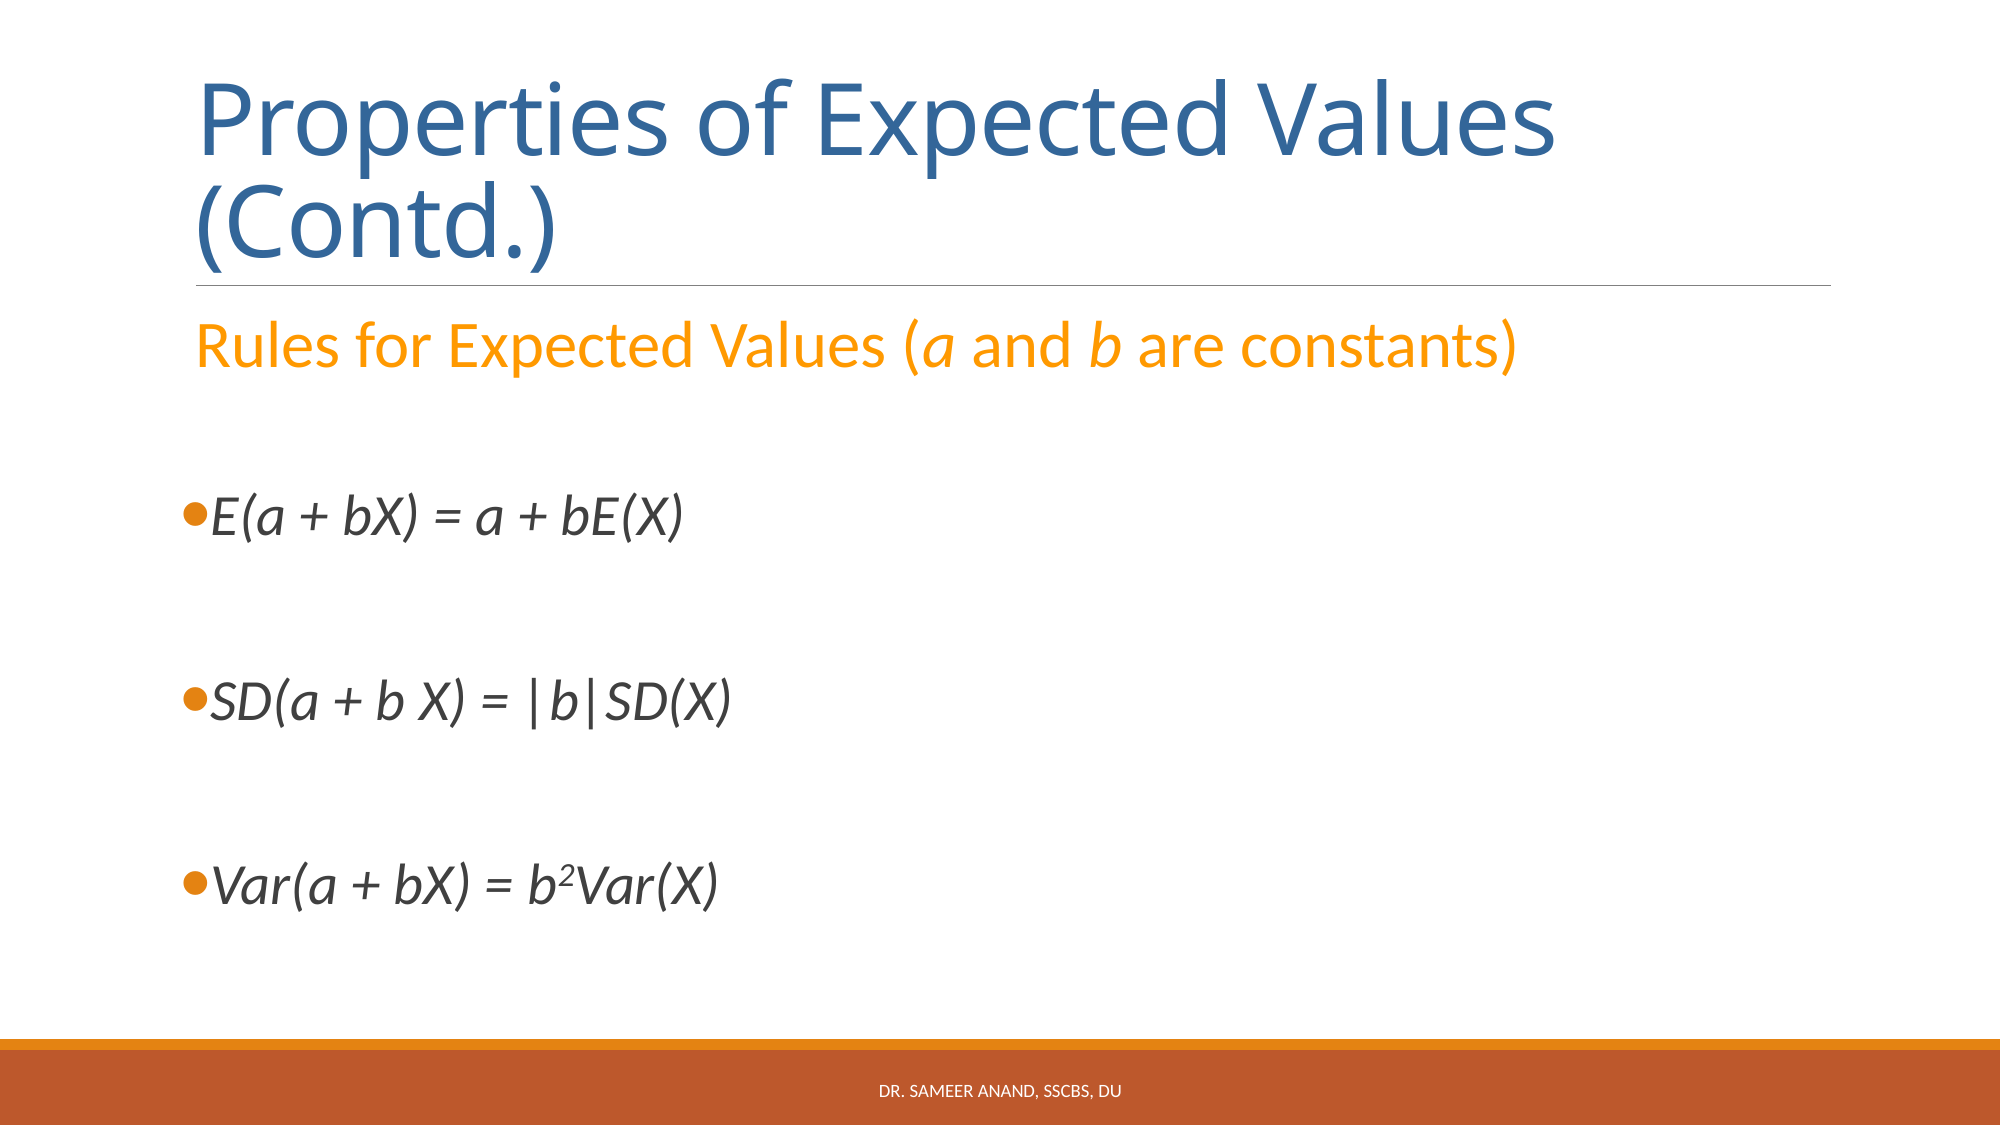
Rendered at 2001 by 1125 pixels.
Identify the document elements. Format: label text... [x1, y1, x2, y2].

list Rules for Expected Values (a and b are constants) E(a + bX) = a + bE(X) SD(a + b X) = |b|SD(X) Var(a + bX) = b2Var(X) [180, 302, 1830, 963]
footer Dr. Sameer Anand, SSCBS, DU [604, 1059, 1396, 1120]
title Properties of Expected Values (Contd.) [180, 47, 1830, 285]
